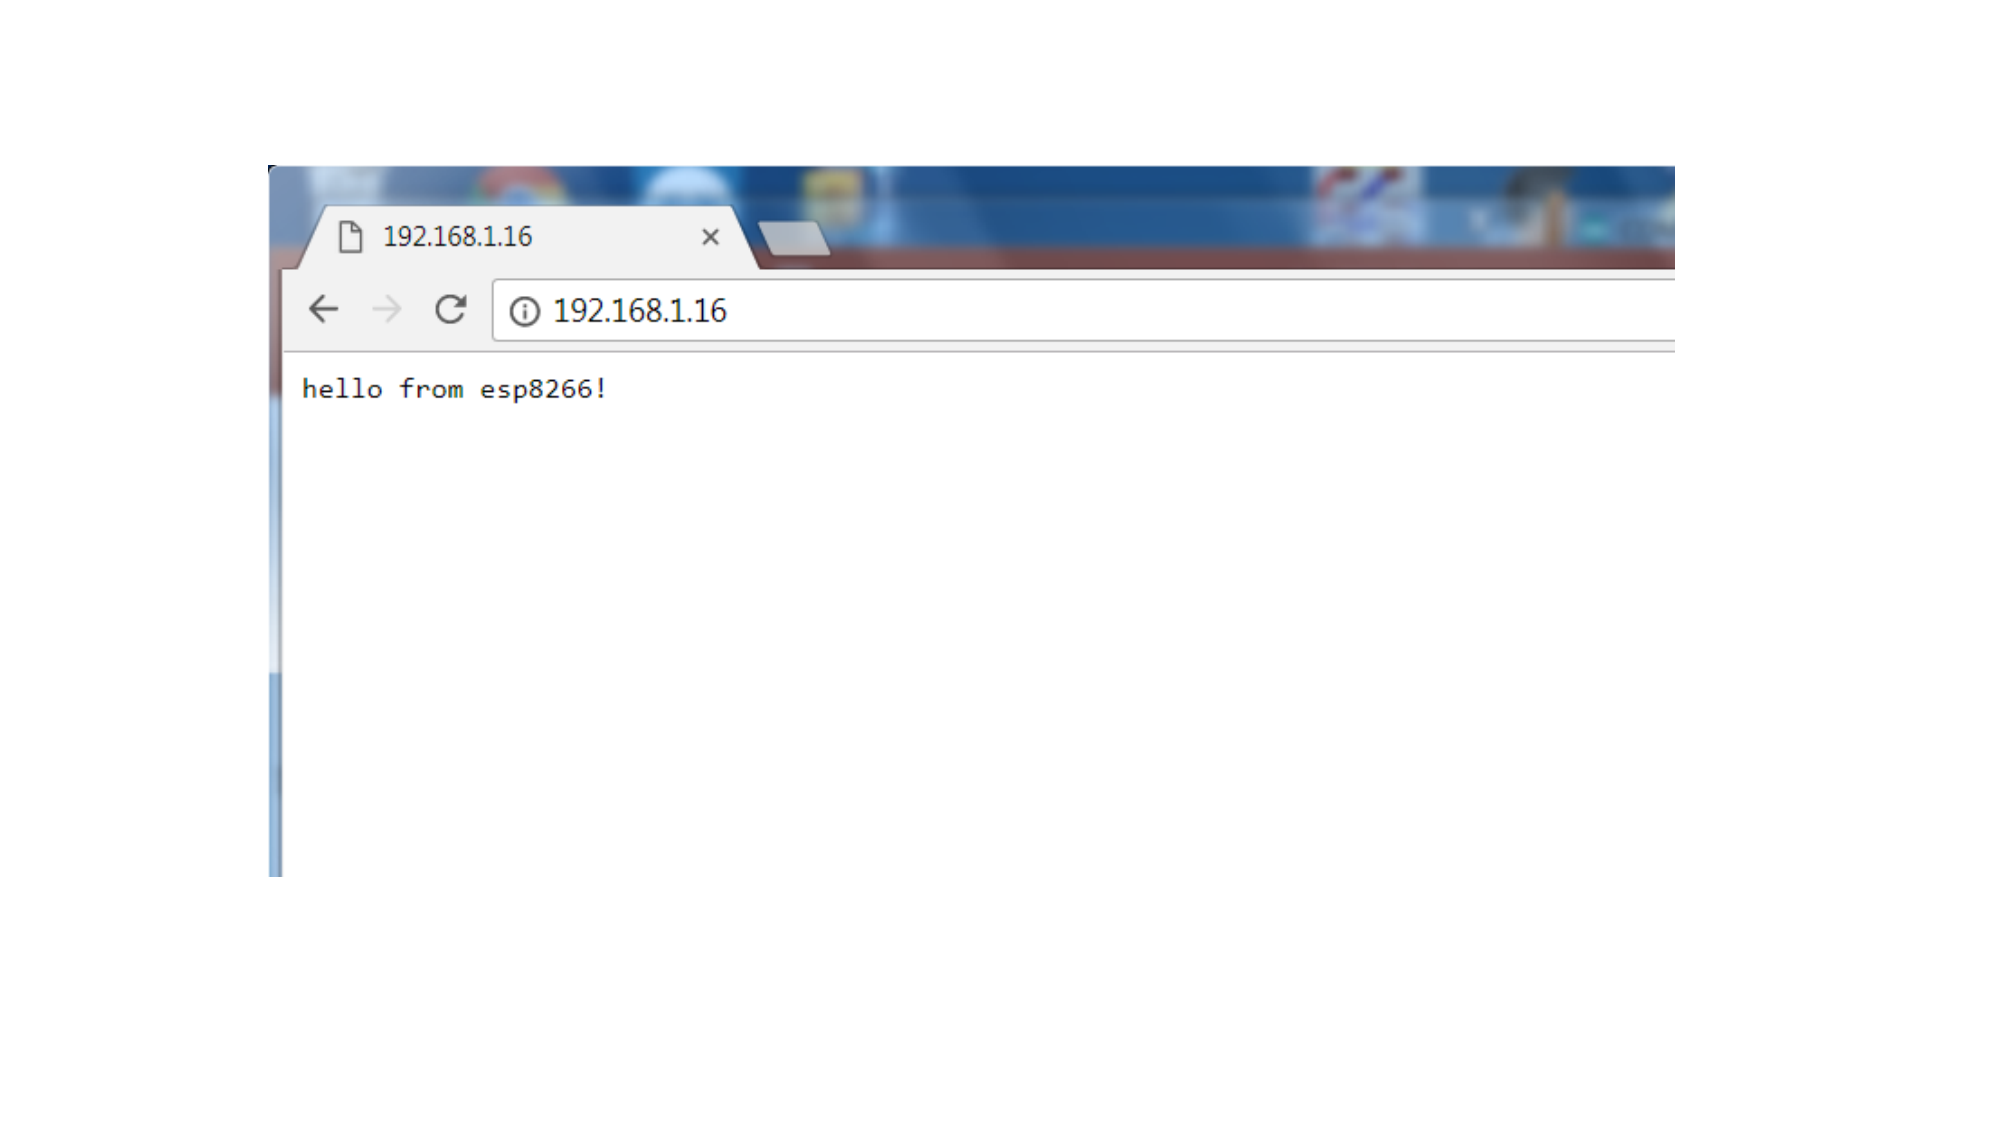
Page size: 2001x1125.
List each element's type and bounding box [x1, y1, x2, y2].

picture [268, 165, 1675, 878]
